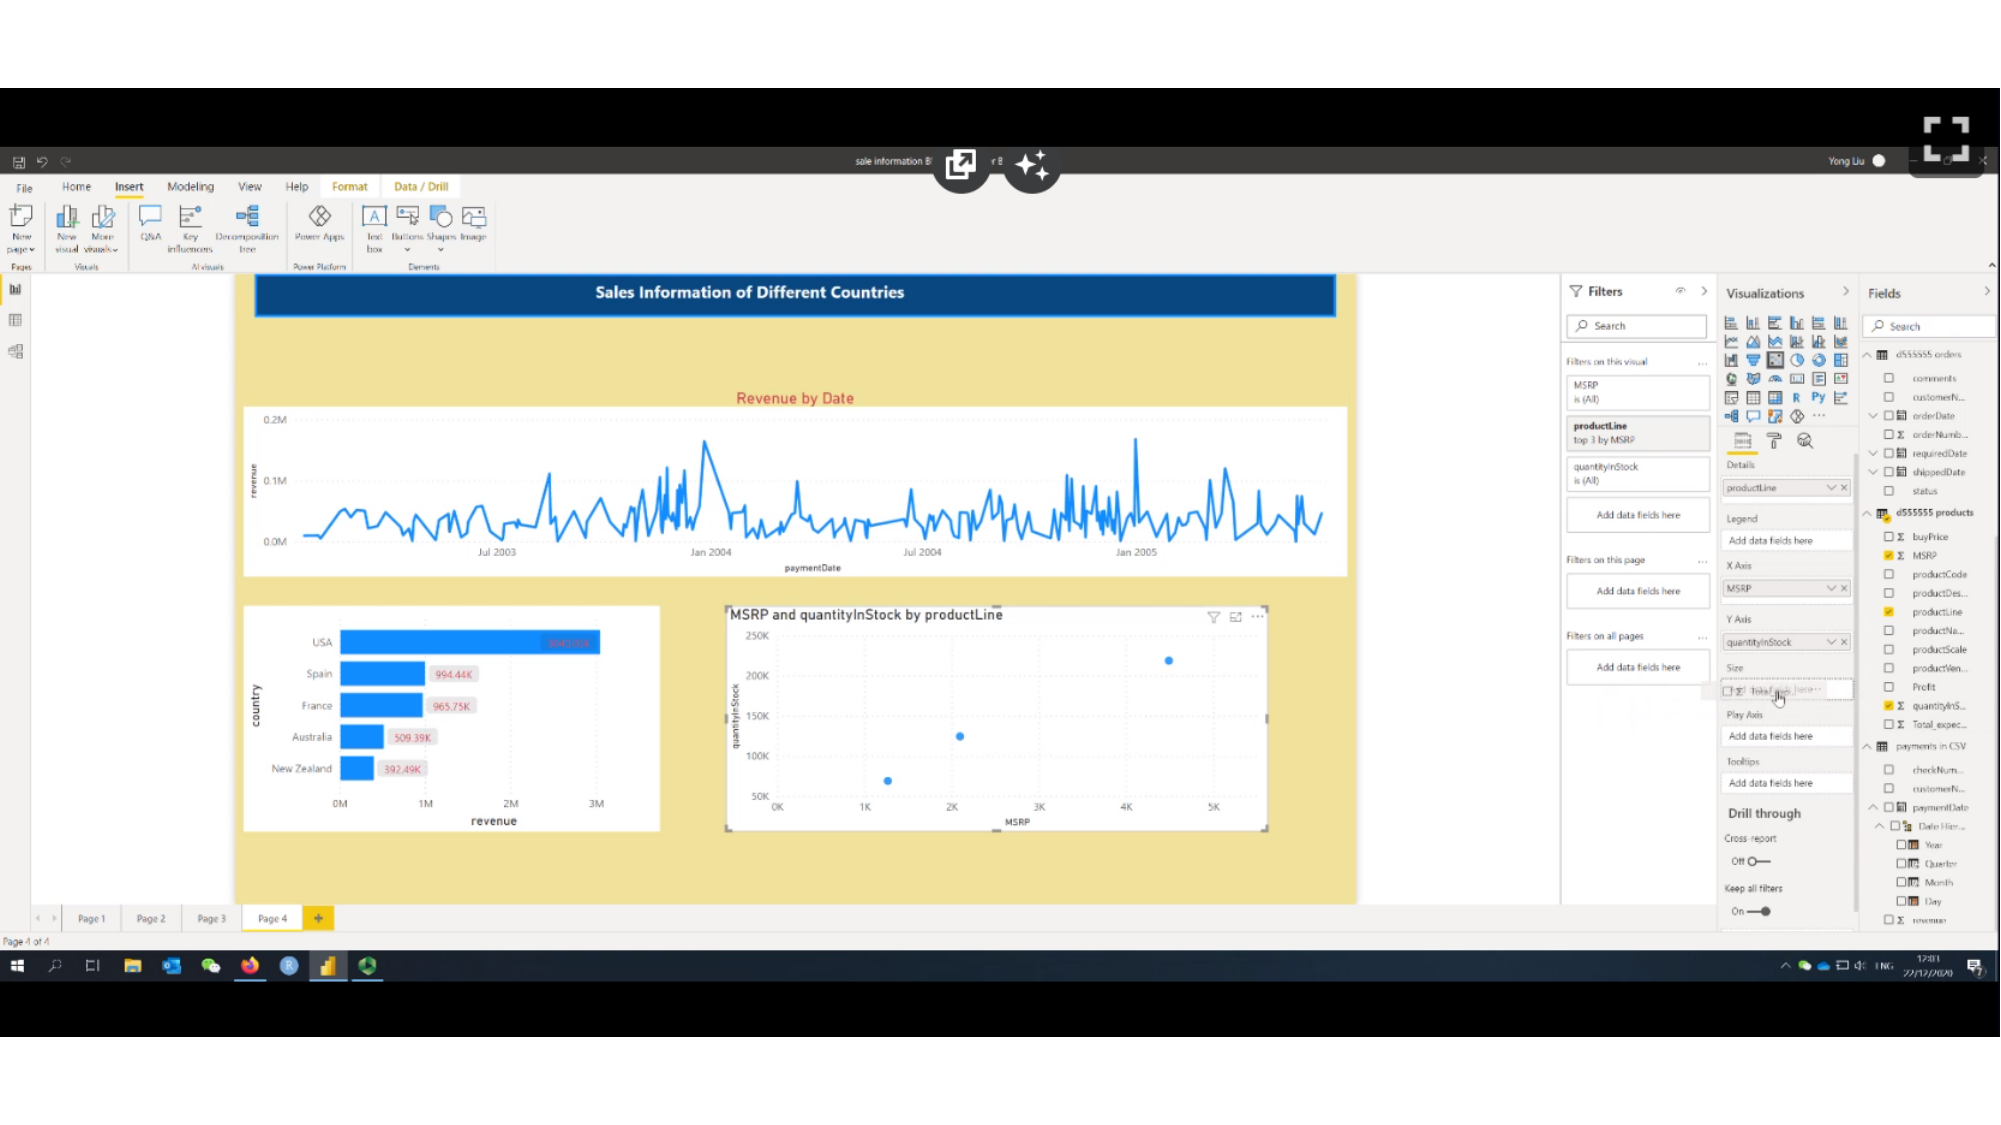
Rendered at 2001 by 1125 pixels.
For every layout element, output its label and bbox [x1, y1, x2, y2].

picture [0, 88, 2000, 1037]
